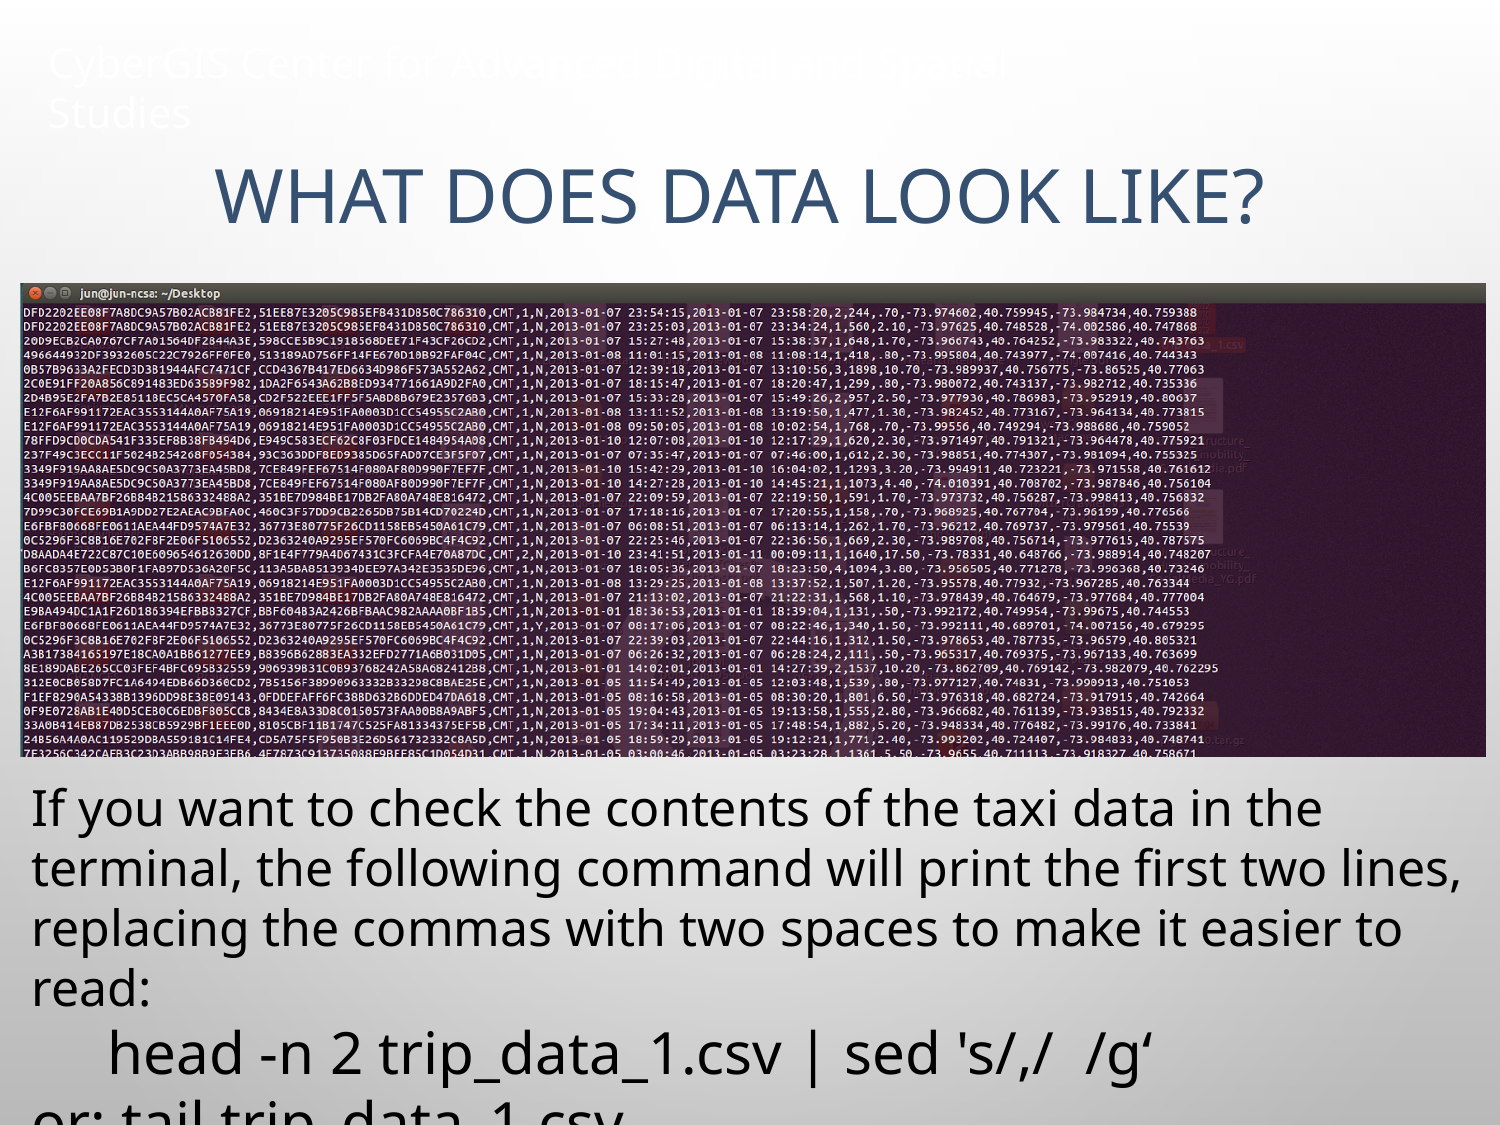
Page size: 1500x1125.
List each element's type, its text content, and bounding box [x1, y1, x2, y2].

picture [0, 0, 1500, 1125]
title What does data look like? [62, 137, 1438, 263]
text_box If you want to check the contents of the taxi data in the terminal, the following command will print the first two lines, replacing the commas with two spaces to make it easier to read: head -n 2 trip_data_1.csv | sed 's/,/ /g‘ or: tail trip_data_1.csv [16, 762, 1491, 1125]
